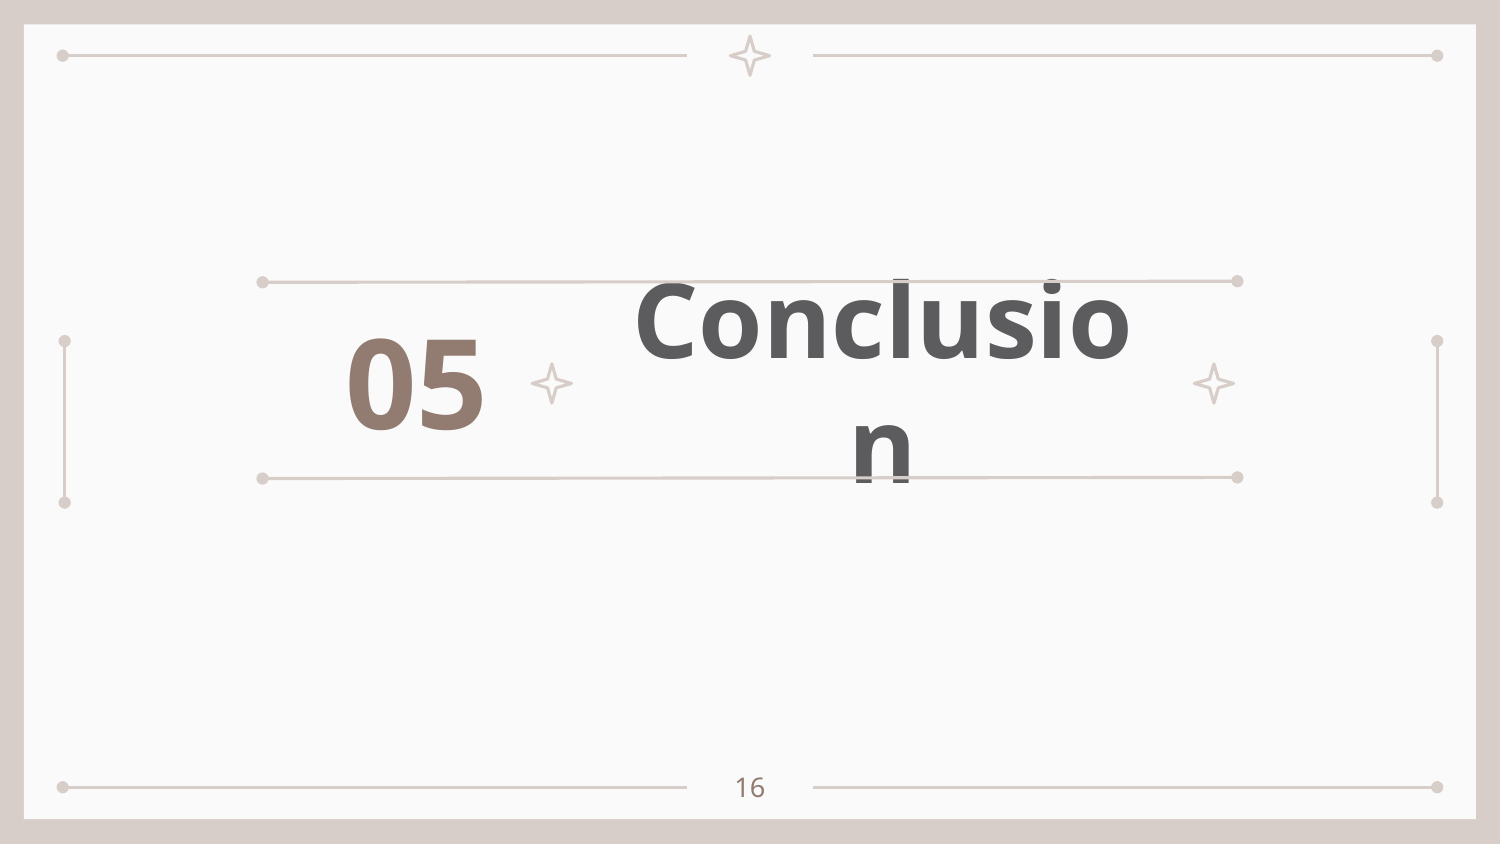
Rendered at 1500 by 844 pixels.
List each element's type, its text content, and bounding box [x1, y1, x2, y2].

text_box [532, 363, 572, 404]
title 05 [318, 310, 515, 449]
title Conclusion [587, 310, 1179, 449]
text_box [1194, 363, 1234, 404]
slide_number 16 [705, 755, 795, 810]
